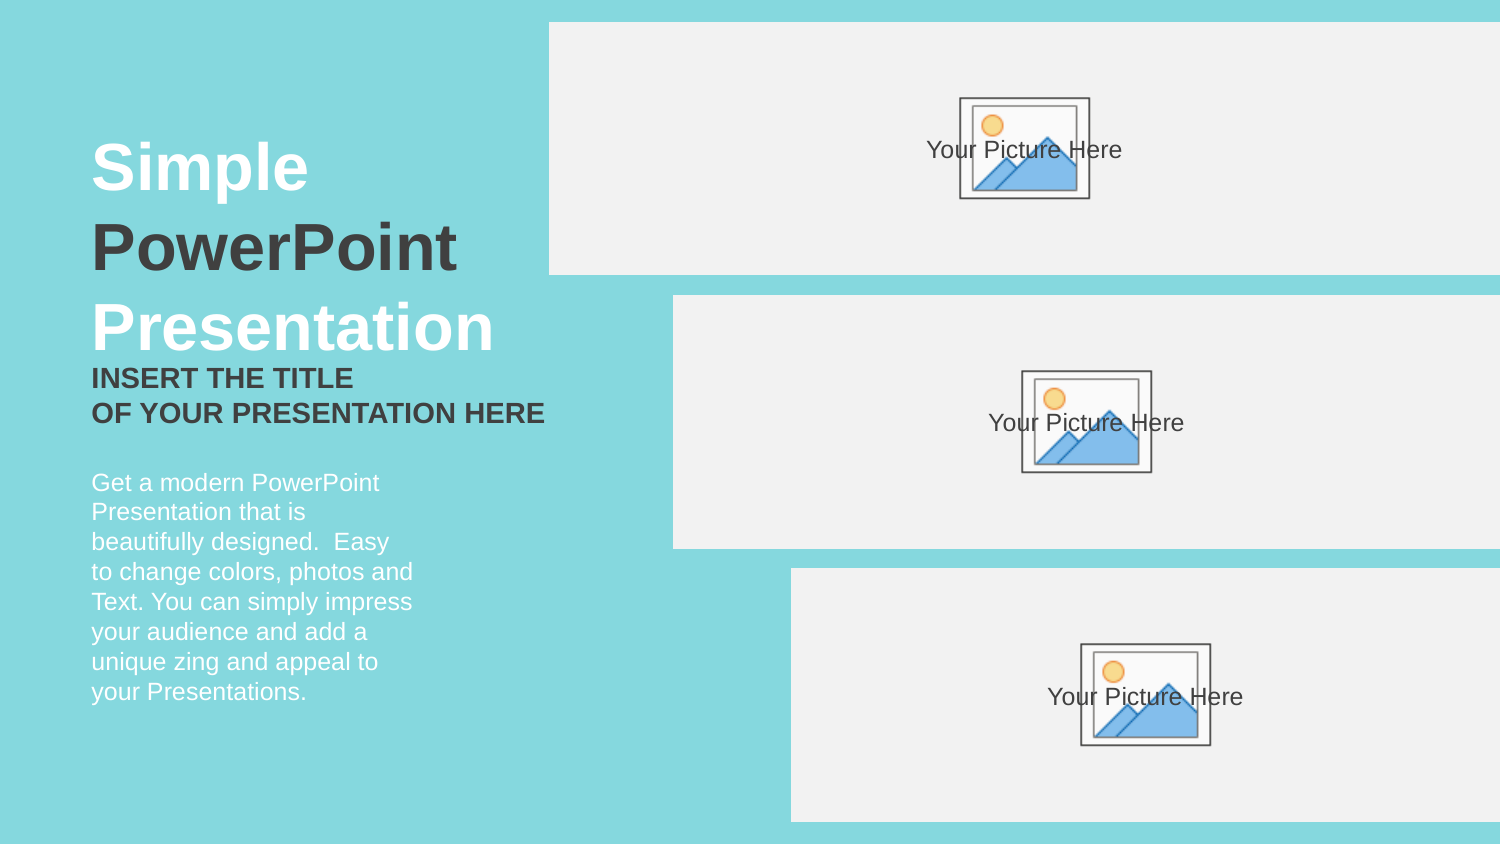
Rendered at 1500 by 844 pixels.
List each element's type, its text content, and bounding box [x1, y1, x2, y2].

text_box Get a modern PowerPoint Presentation that is beautifully designed. Easy to change colors, photos and Text. You can simply impress your audience and add a unique zing and appeal to your Presentations. [76, 472, 432, 713]
text_box Simple PowerPoint Presentation [76, 116, 573, 351]
text_box INSERT THE TITLE OF YOUR PRESENTATION HERE [76, 351, 573, 472]
picture [548, 21, 1500, 276]
picture [672, 294, 1500, 550]
picture [791, 568, 1500, 823]
